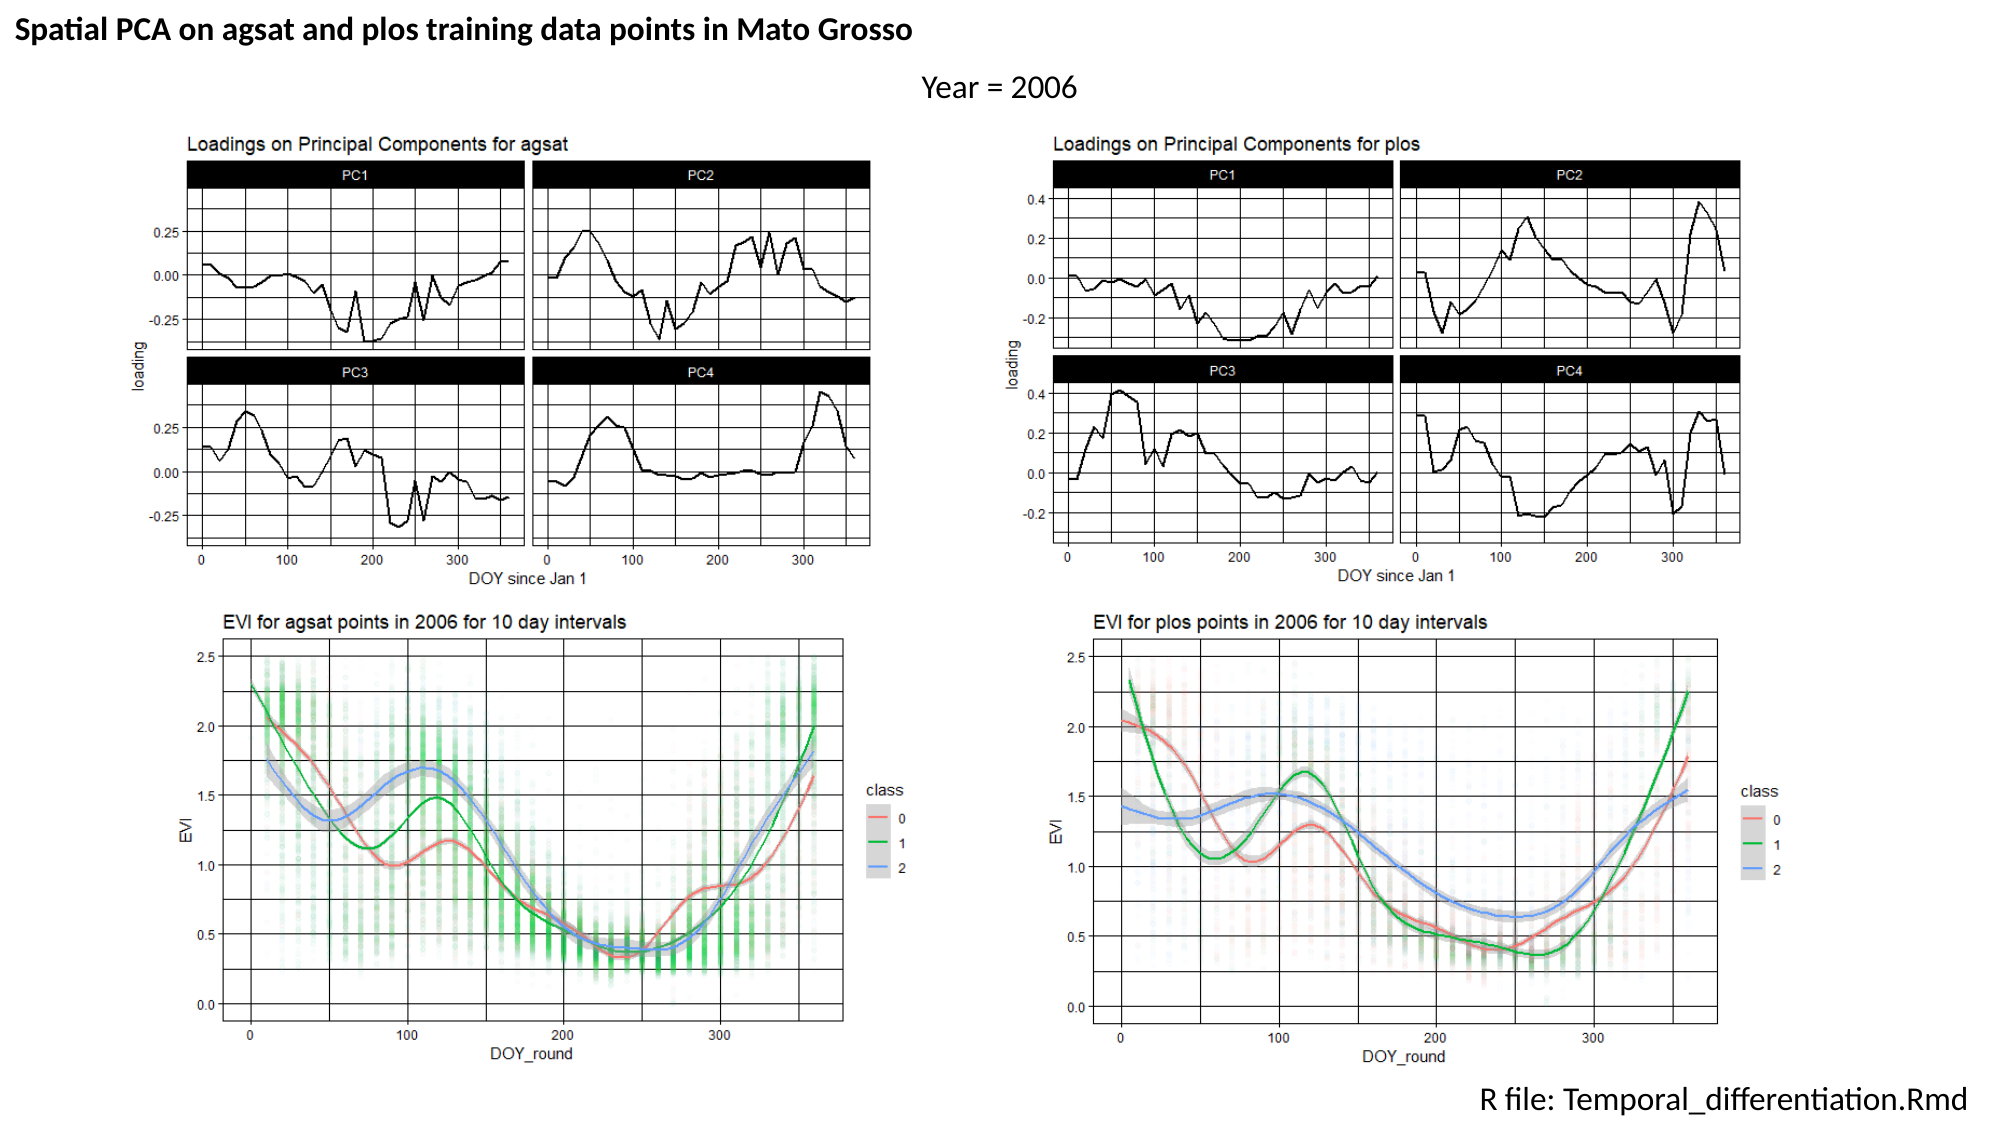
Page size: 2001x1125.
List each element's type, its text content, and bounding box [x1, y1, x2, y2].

picture [121, 127, 878, 595]
picture [1040, 605, 1797, 1073]
picture [996, 127, 1748, 592]
text_box Spatial PCA on agsat and plos training data points in Mato Grosso [0, 0, 1000, 55]
picture [169, 605, 922, 1070]
text_box Year = 2006 [906, 58, 1093, 113]
text_box R file: Temporal_differentiation.Rmd [1464, 1069, 1985, 1125]
